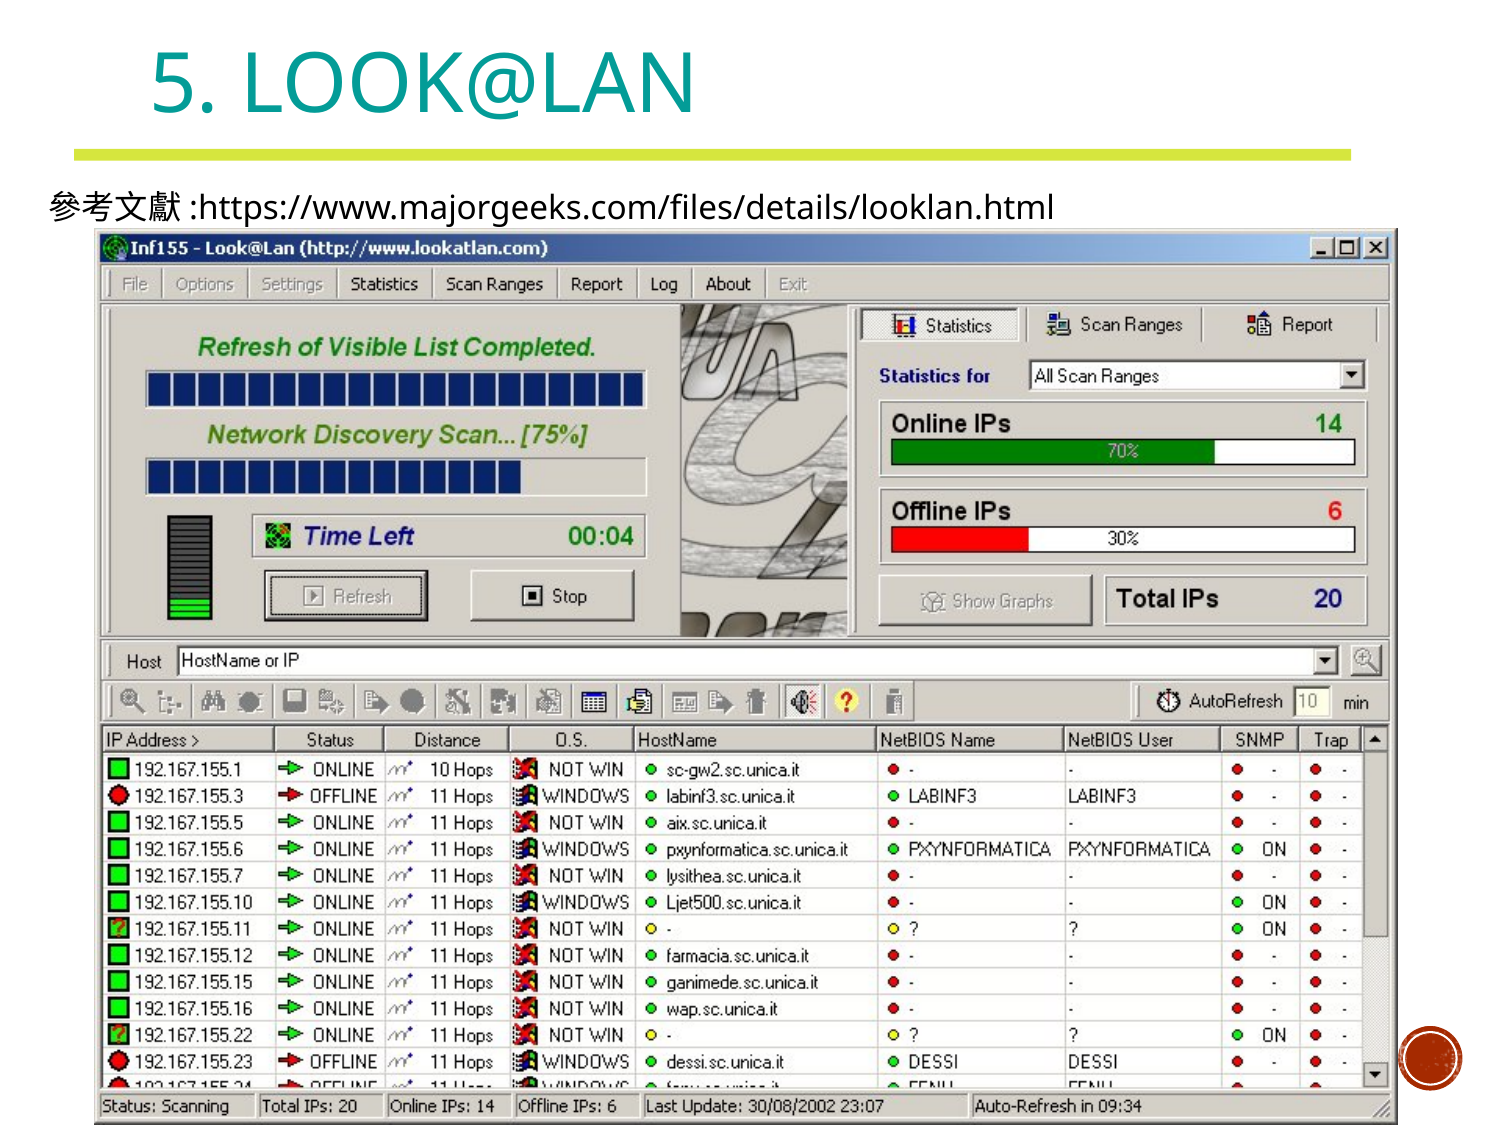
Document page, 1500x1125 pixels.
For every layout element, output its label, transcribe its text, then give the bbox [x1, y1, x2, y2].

text_box 參考文獻:https://www.majorgeeks.com/files/details/looklan.html [33, 178, 1072, 234]
title 5. Look@LAN [134, 21, 1483, 149]
picture [94, 228, 1398, 1125]
